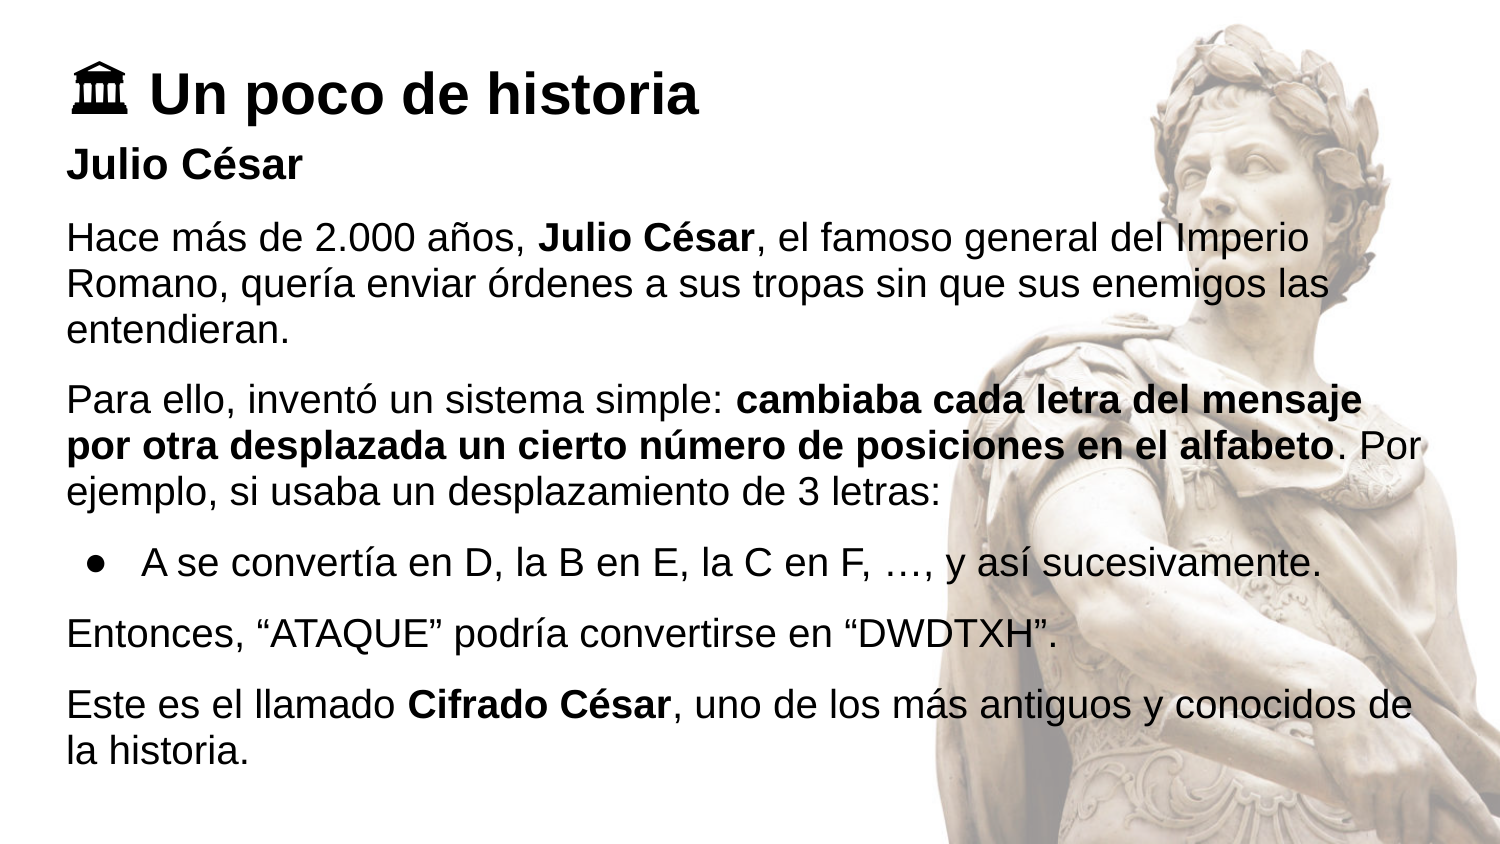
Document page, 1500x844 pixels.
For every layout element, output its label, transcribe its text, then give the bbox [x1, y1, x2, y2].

list Julio César Hace más de 2.000 años, Julio César, el famoso general del Imperio Romano, quería enviar órdenes a sus tropas sin que sus enemigos las entendieran. Para ello, inventó un sistema simple: cambiaba cada letra del mensaje por otra desplazada un cierto número de posiciones en el alfabeto. Por ejemplo, si usaba un desplazamiento de 3 letras: A se convertía en D, la B en E, la C en F, …, y así sucesivamente. Entonces, “ATAQUE” podría convertirse en “DWDTXH”. Este es el llamado Cifrado César, uno de los más antiguos y conocidos de la historia. [51, 124, 919, 822]
picture [924, 0, 1500, 844]
title 🏛️ Un poco de historia [51, 30, 919, 124]
